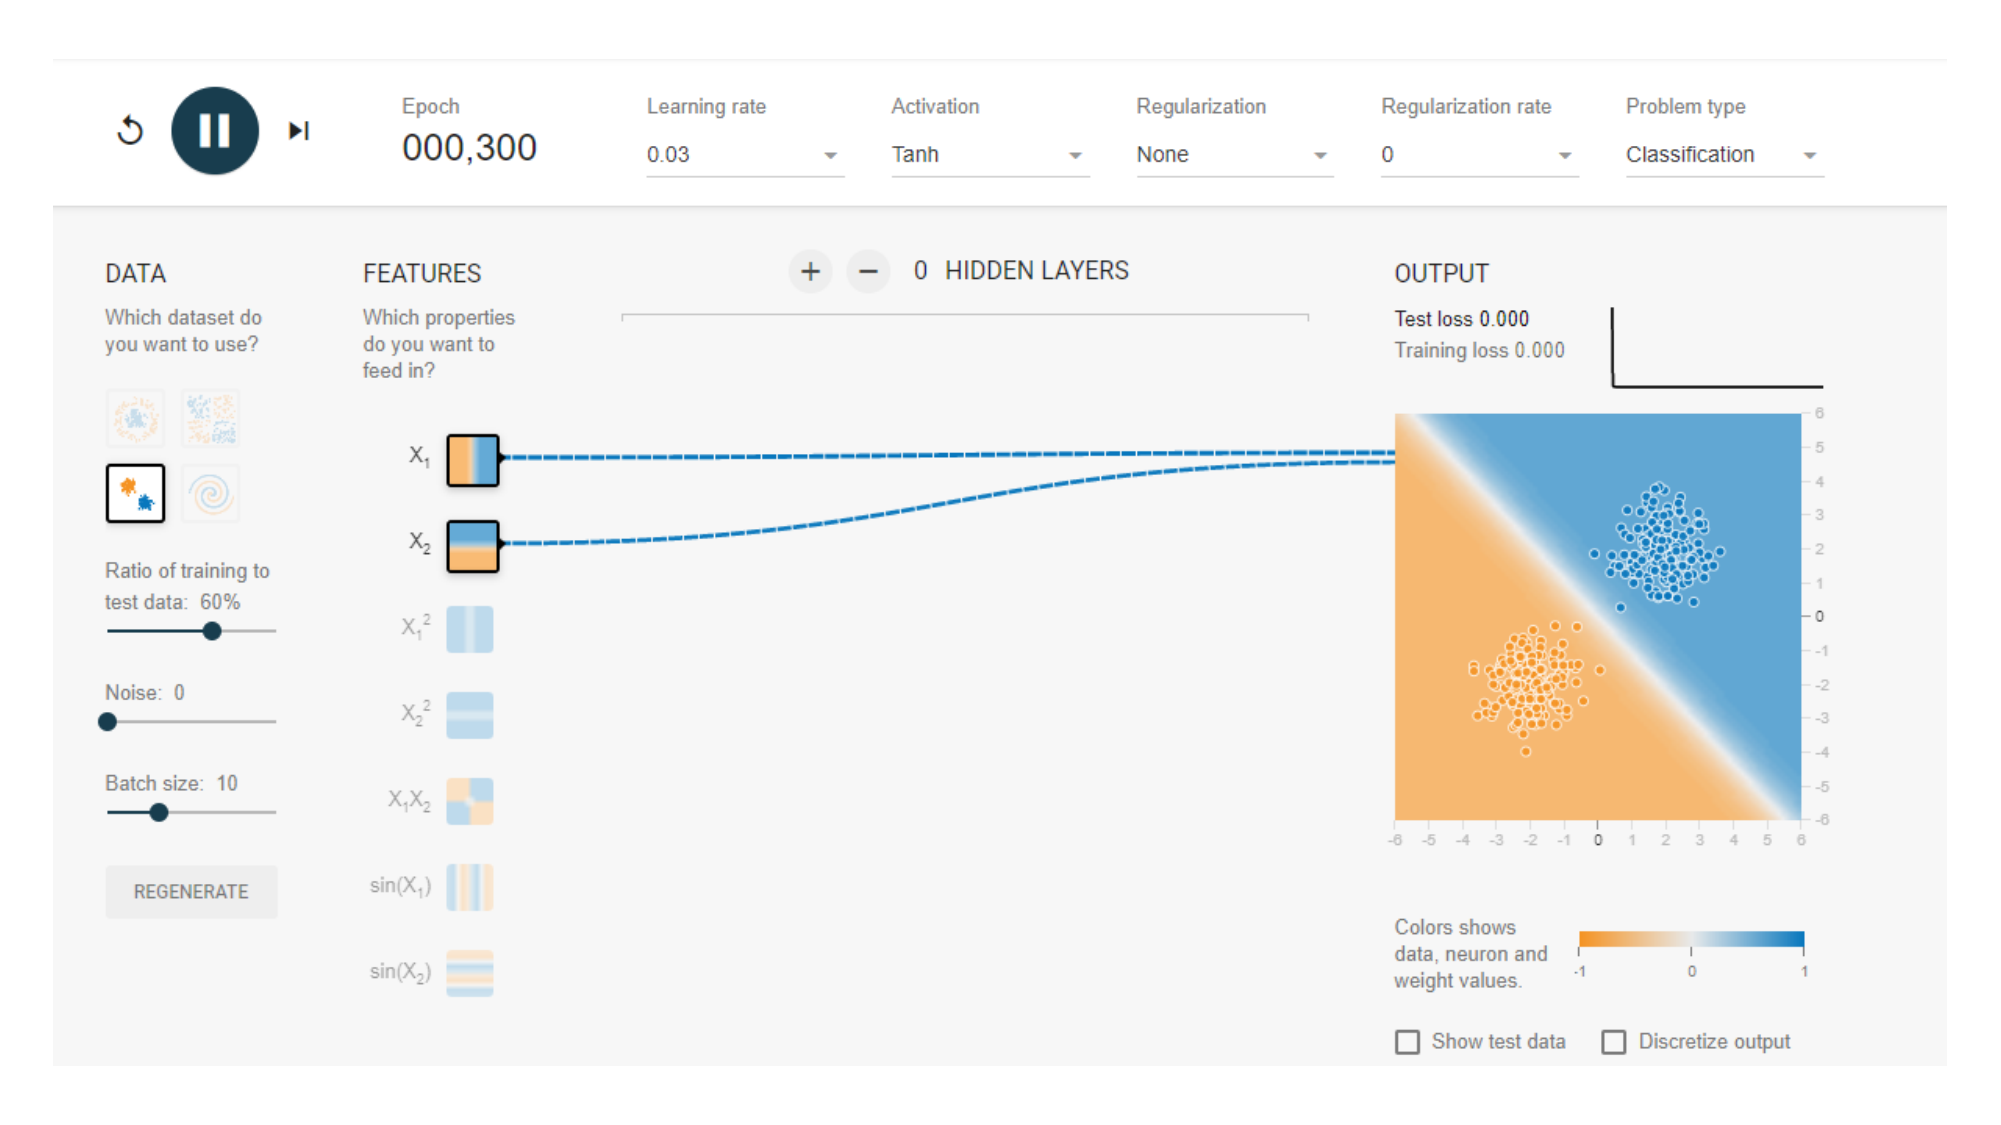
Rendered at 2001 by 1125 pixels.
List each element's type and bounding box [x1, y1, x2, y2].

picture [53, 59, 1947, 1066]
